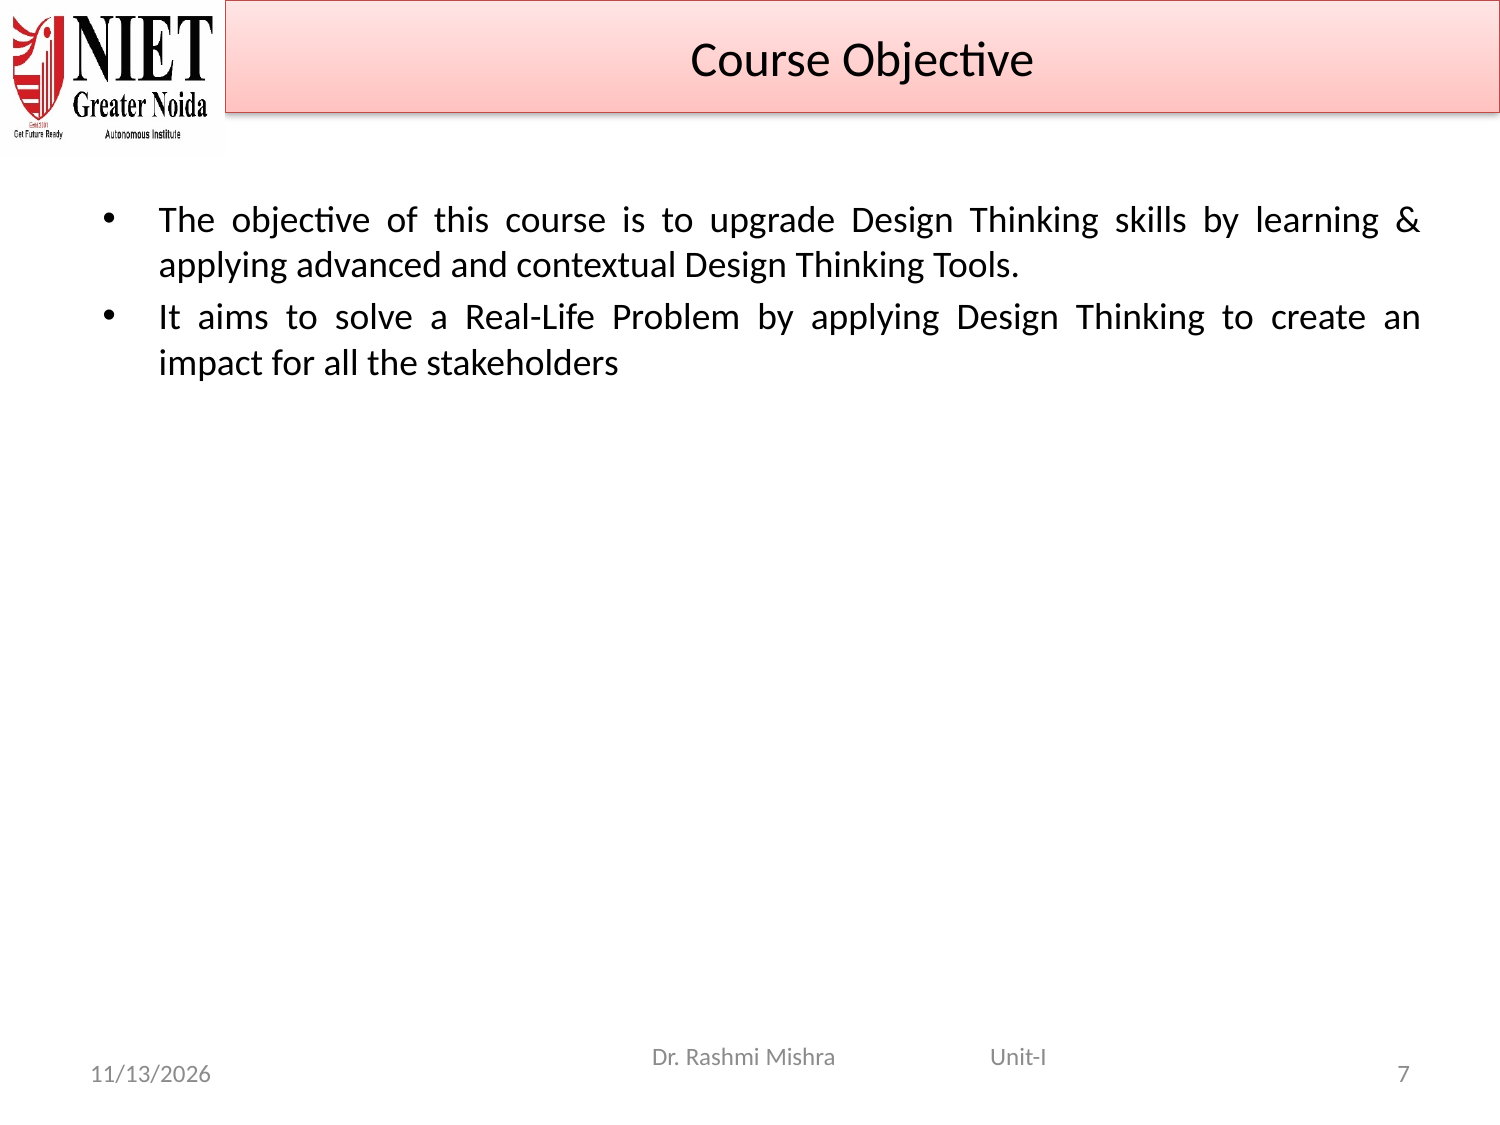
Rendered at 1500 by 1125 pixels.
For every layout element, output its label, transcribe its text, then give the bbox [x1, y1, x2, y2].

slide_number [75, 1042, 425, 1103]
footer Dr. Rashmi Mishra Unit-I [462, 1025, 1238, 1085]
list The objective of this course is to upgrade Design Thinking skills by learning & applying advanced and contextual Design Thinking Tools. It aims to solve a Real-Life Problem by applying Design Thinking to create an impact for all the stakeholders [87, 187, 1438, 930]
picture [0, 0, 226, 156]
slide_number 7 [1074, 1042, 1425, 1103]
text_box Course Objective [226, 0, 1500, 113]
